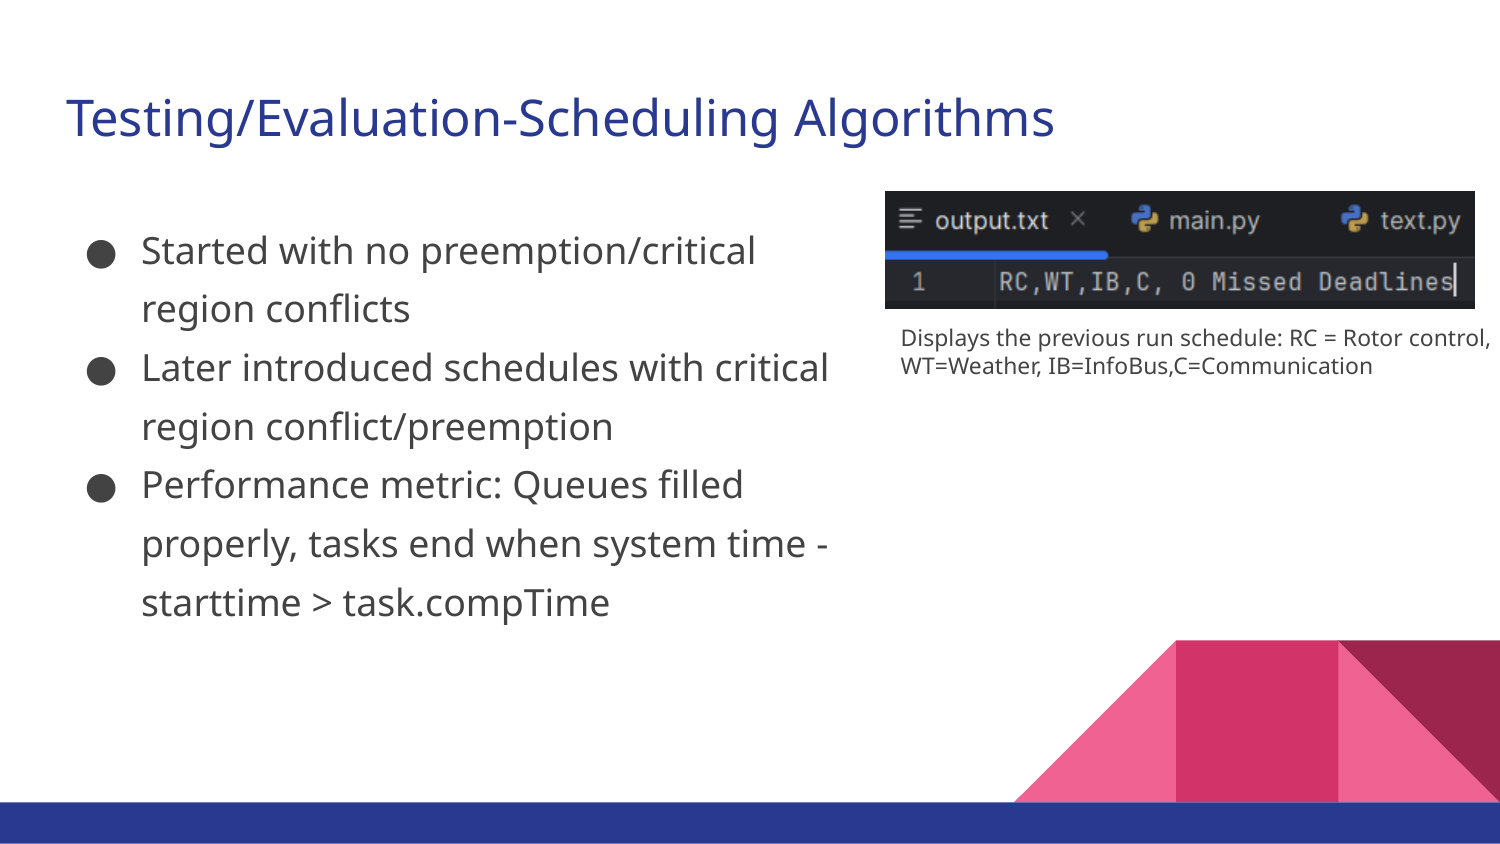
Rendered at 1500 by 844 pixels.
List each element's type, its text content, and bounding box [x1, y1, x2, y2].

picture [885, 191, 1476, 310]
title Testing/Evaluation-Scheduling Algorithms [51, 67, 1449, 167]
list Started with no preemption/critical region conflicts Later introduced schedules with critical region conflict/preemption Performance metric: Queues filled properly, tasks end when system time - starttime > task.compTime [51, 201, 861, 750]
text_box Displays the previous run schedule: RC = Rotor control, WT=Weather, IB=InfoBus,C=Communication [885, 308, 1500, 409]
